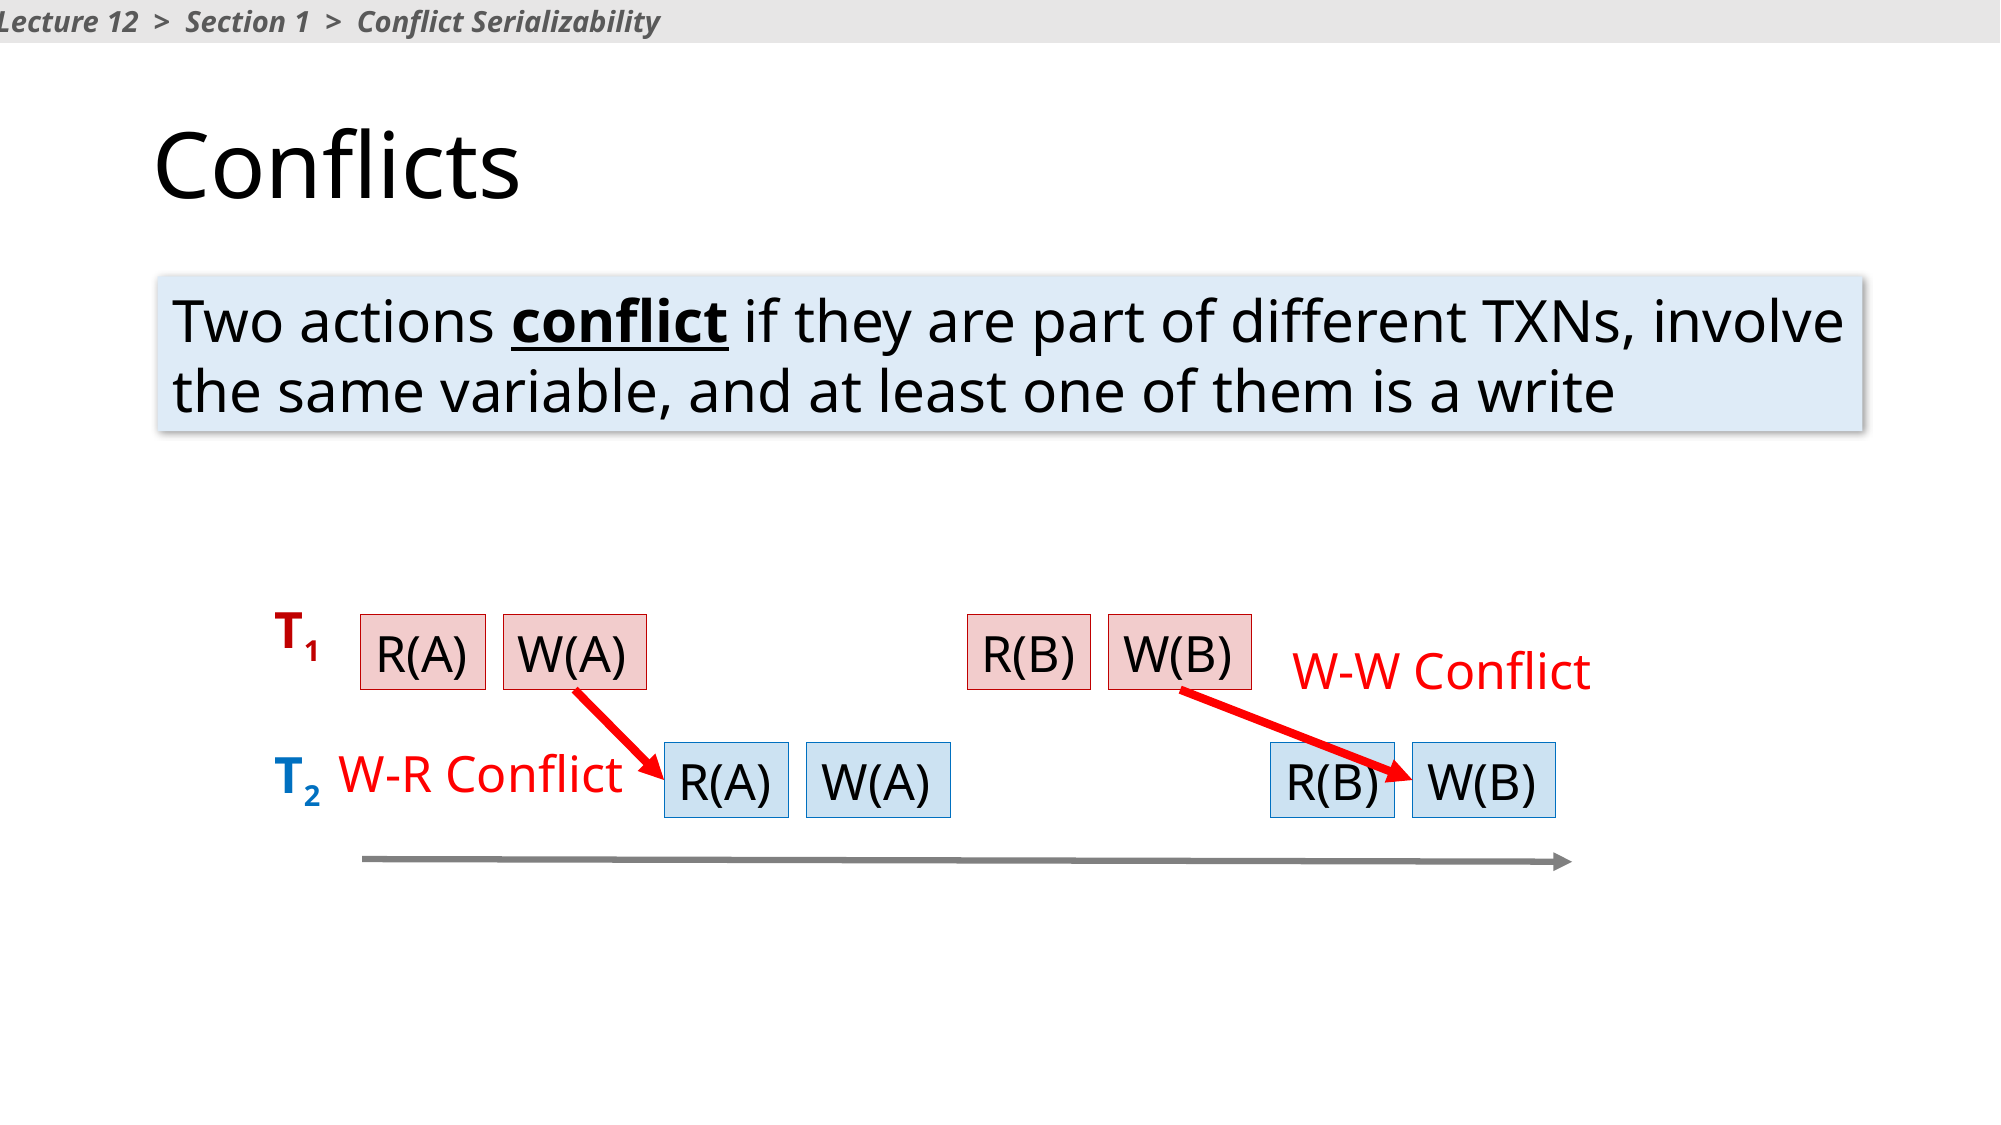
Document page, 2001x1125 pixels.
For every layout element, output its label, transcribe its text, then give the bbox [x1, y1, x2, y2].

text_box Two actions conflict if they are part of different TXNs, involve the same variable, and at least one of them is a write [157, 276, 1863, 432]
text_box W-W Conflict [1573, 632, 1607, 708]
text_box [574, 690, 664, 781]
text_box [261, 591, 1573, 862]
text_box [1180, 690, 1413, 781]
title Conflicts [137, 59, 1863, 278]
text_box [0, 0, 2000, 47]
